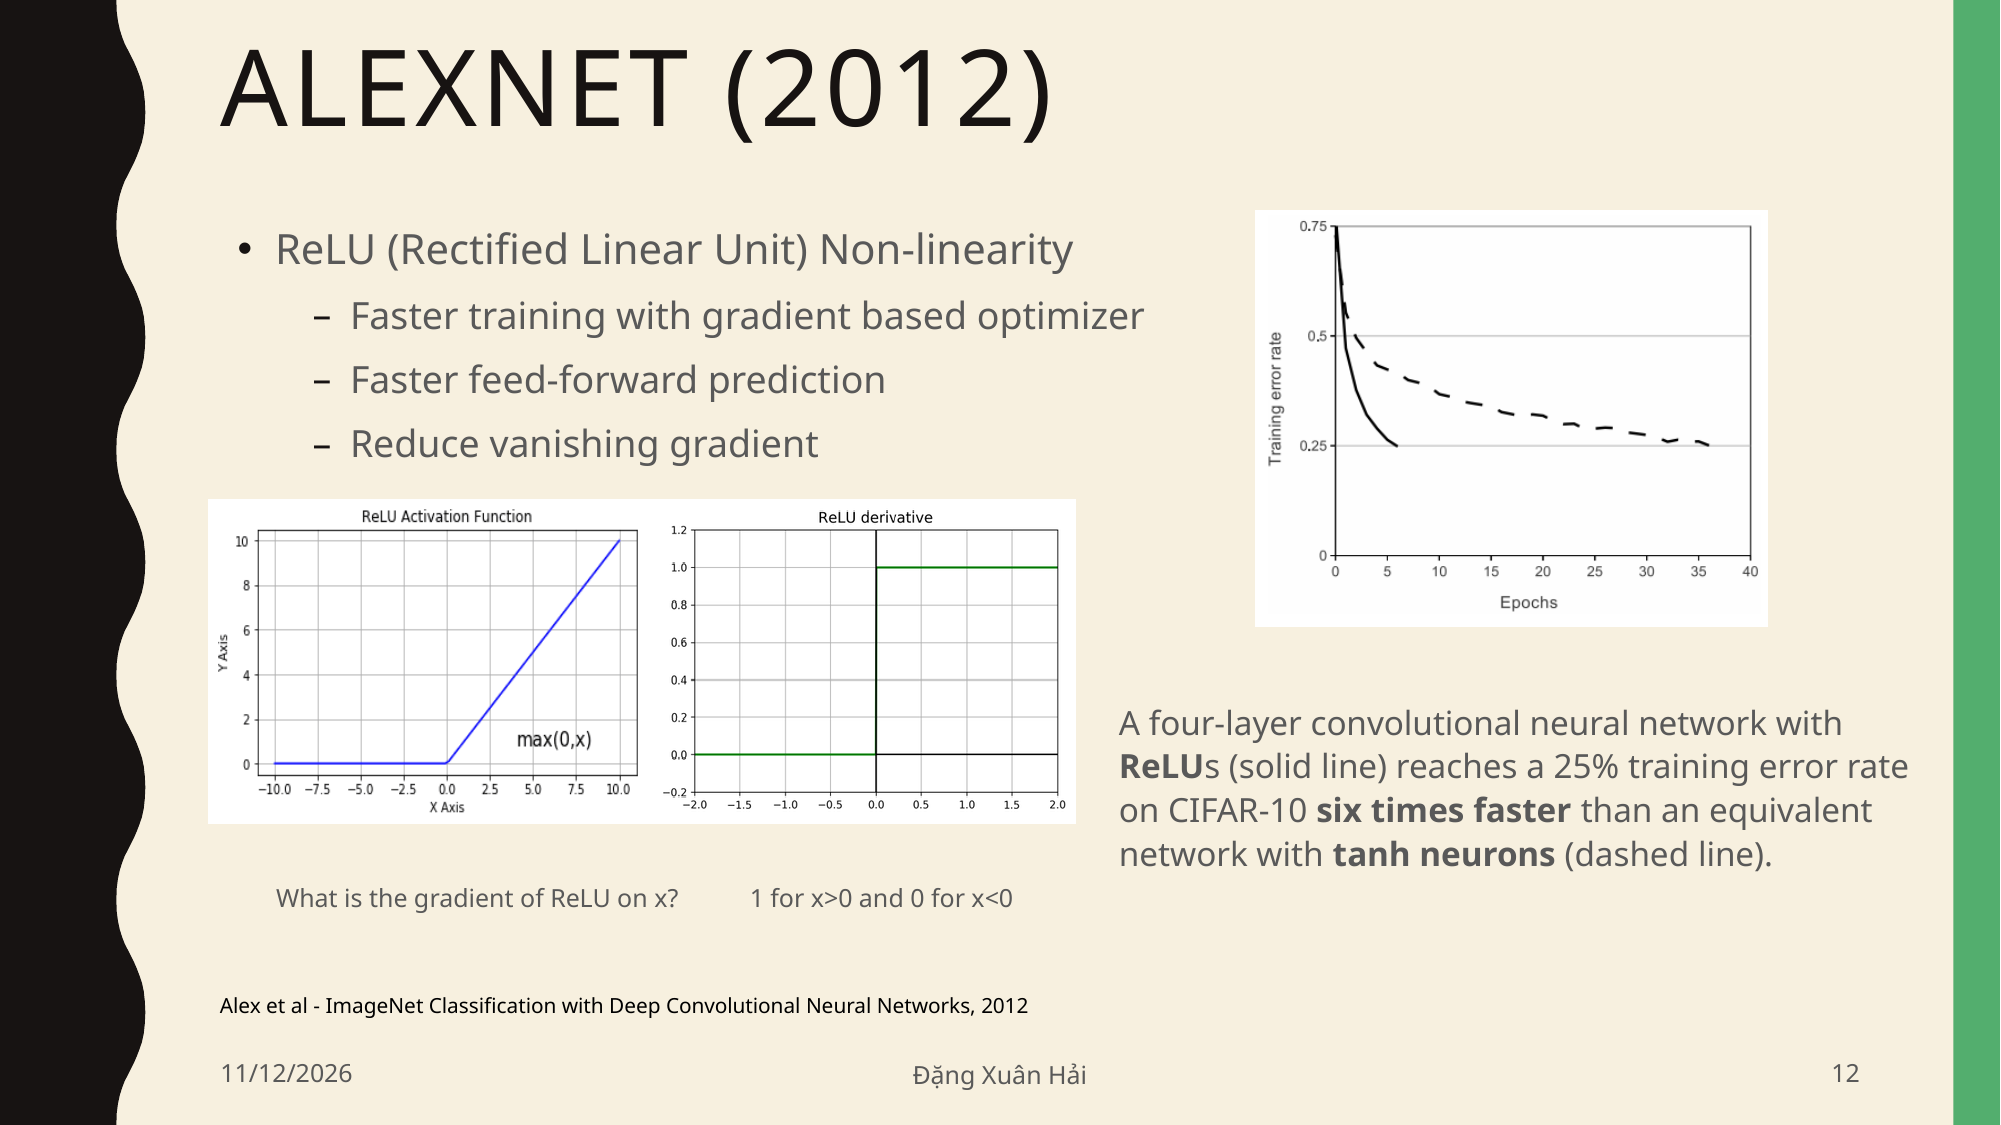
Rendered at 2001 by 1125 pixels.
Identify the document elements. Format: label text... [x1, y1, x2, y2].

text_box Alex et al - ImageNet Classification with Deep Convolutional Neural Networks, 2012 [205, 985, 1206, 1025]
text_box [208, 499, 1077, 824]
slide_number 12 [1412, 1045, 1875, 1103]
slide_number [205, 1045, 588, 1103]
text_box A four-layer convolutional neural network with ReLUs (solid line) reaches a 25% training error rate on CIFAR-10 six times faster than an equivalent network with tanh neurons (dashed line). [1029, 690, 1942, 881]
list ReLU (Rectified Linear Unit) Non-linearity Faster training with gradient based optimizer Faster feed-forward prediction Reduce vanishing gradient [222, 210, 1189, 690]
title Alexnet (2012) [205, 26, 1875, 272]
text_box 1 for x>0 and 0 for x<0 [735, 875, 1029, 920]
picture [1255, 210, 1768, 627]
footer Đặng Xuân Hải [662, 1045, 1338, 1103]
text_box What is the gradient of ReLU on x? [261, 875, 694, 920]
